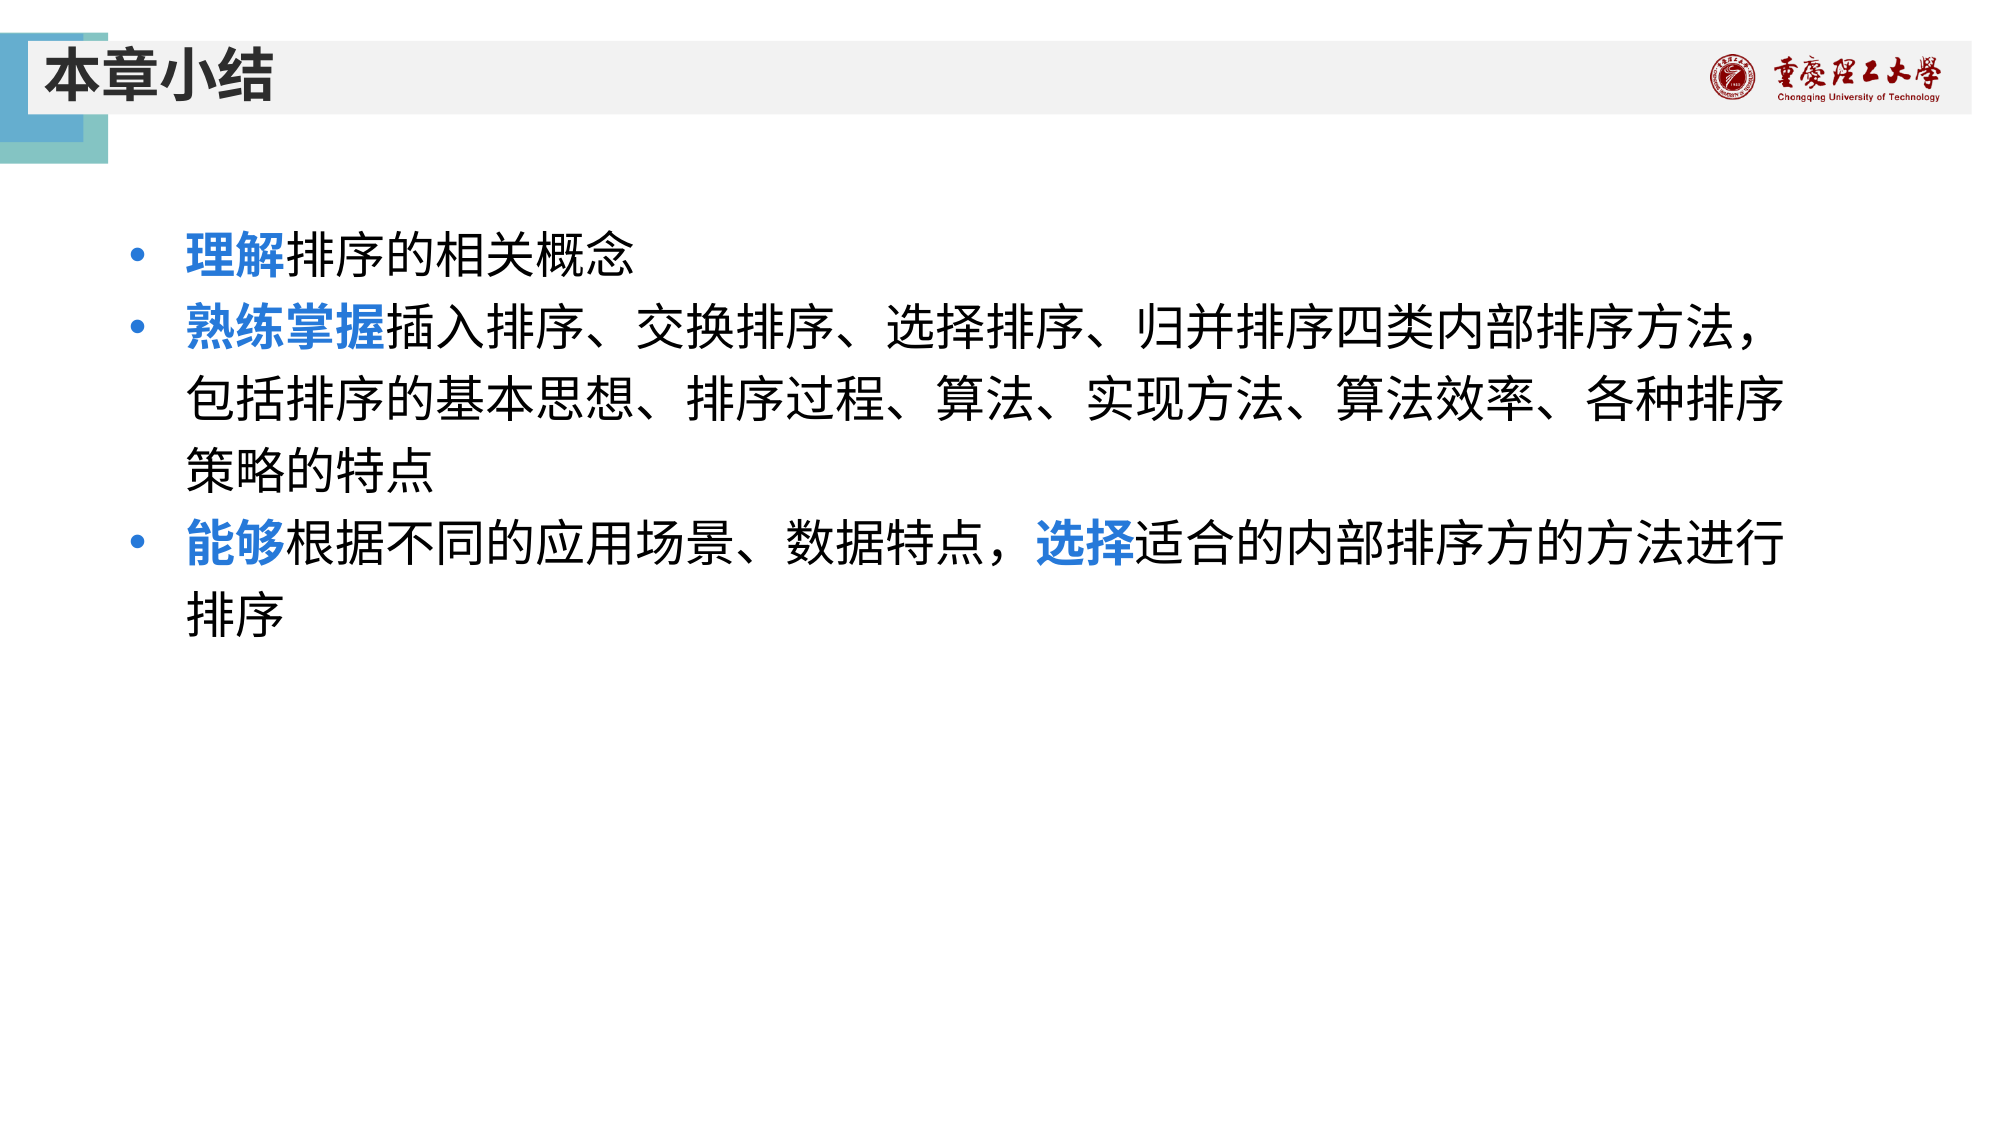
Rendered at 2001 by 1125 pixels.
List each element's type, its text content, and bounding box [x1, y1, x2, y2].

title 本章小结 [28, 40, 1972, 115]
text_box 理解排序的相关概念 熟练掌握插入排序、交换排序、选择排序、归并排序四类内部排序方法，包括排序的基本思想、排序过程、算法、实现方法、算法效率、各种排序策略的特点 能够根据不同的应用场景、数据特点，选择适合的内部排序方的方法进行排序 [114, 204, 1838, 652]
picture [1709, 53, 1941, 102]
